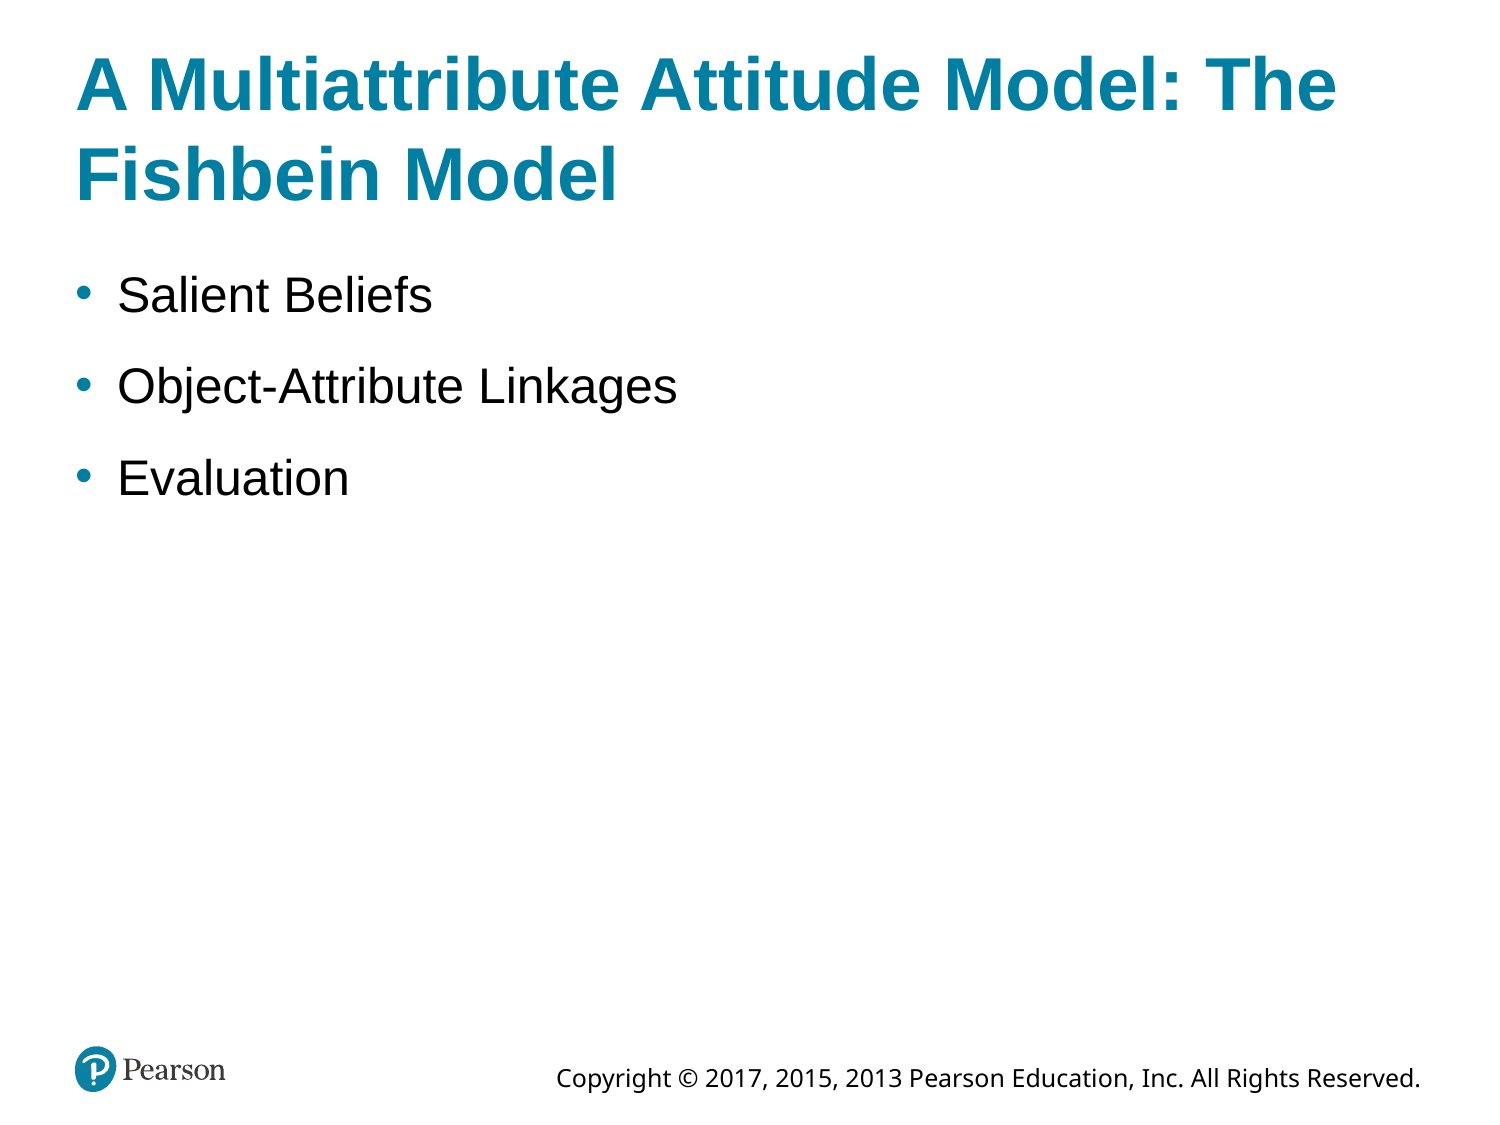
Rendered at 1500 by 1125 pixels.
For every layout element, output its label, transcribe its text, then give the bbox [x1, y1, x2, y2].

list Salient Beliefs Object-Attribute Linkages Evaluation [75, 262, 1425, 1005]
title A Multiattribute Attitude Model: The Fishbein Model [75, 35, 1425, 216]
